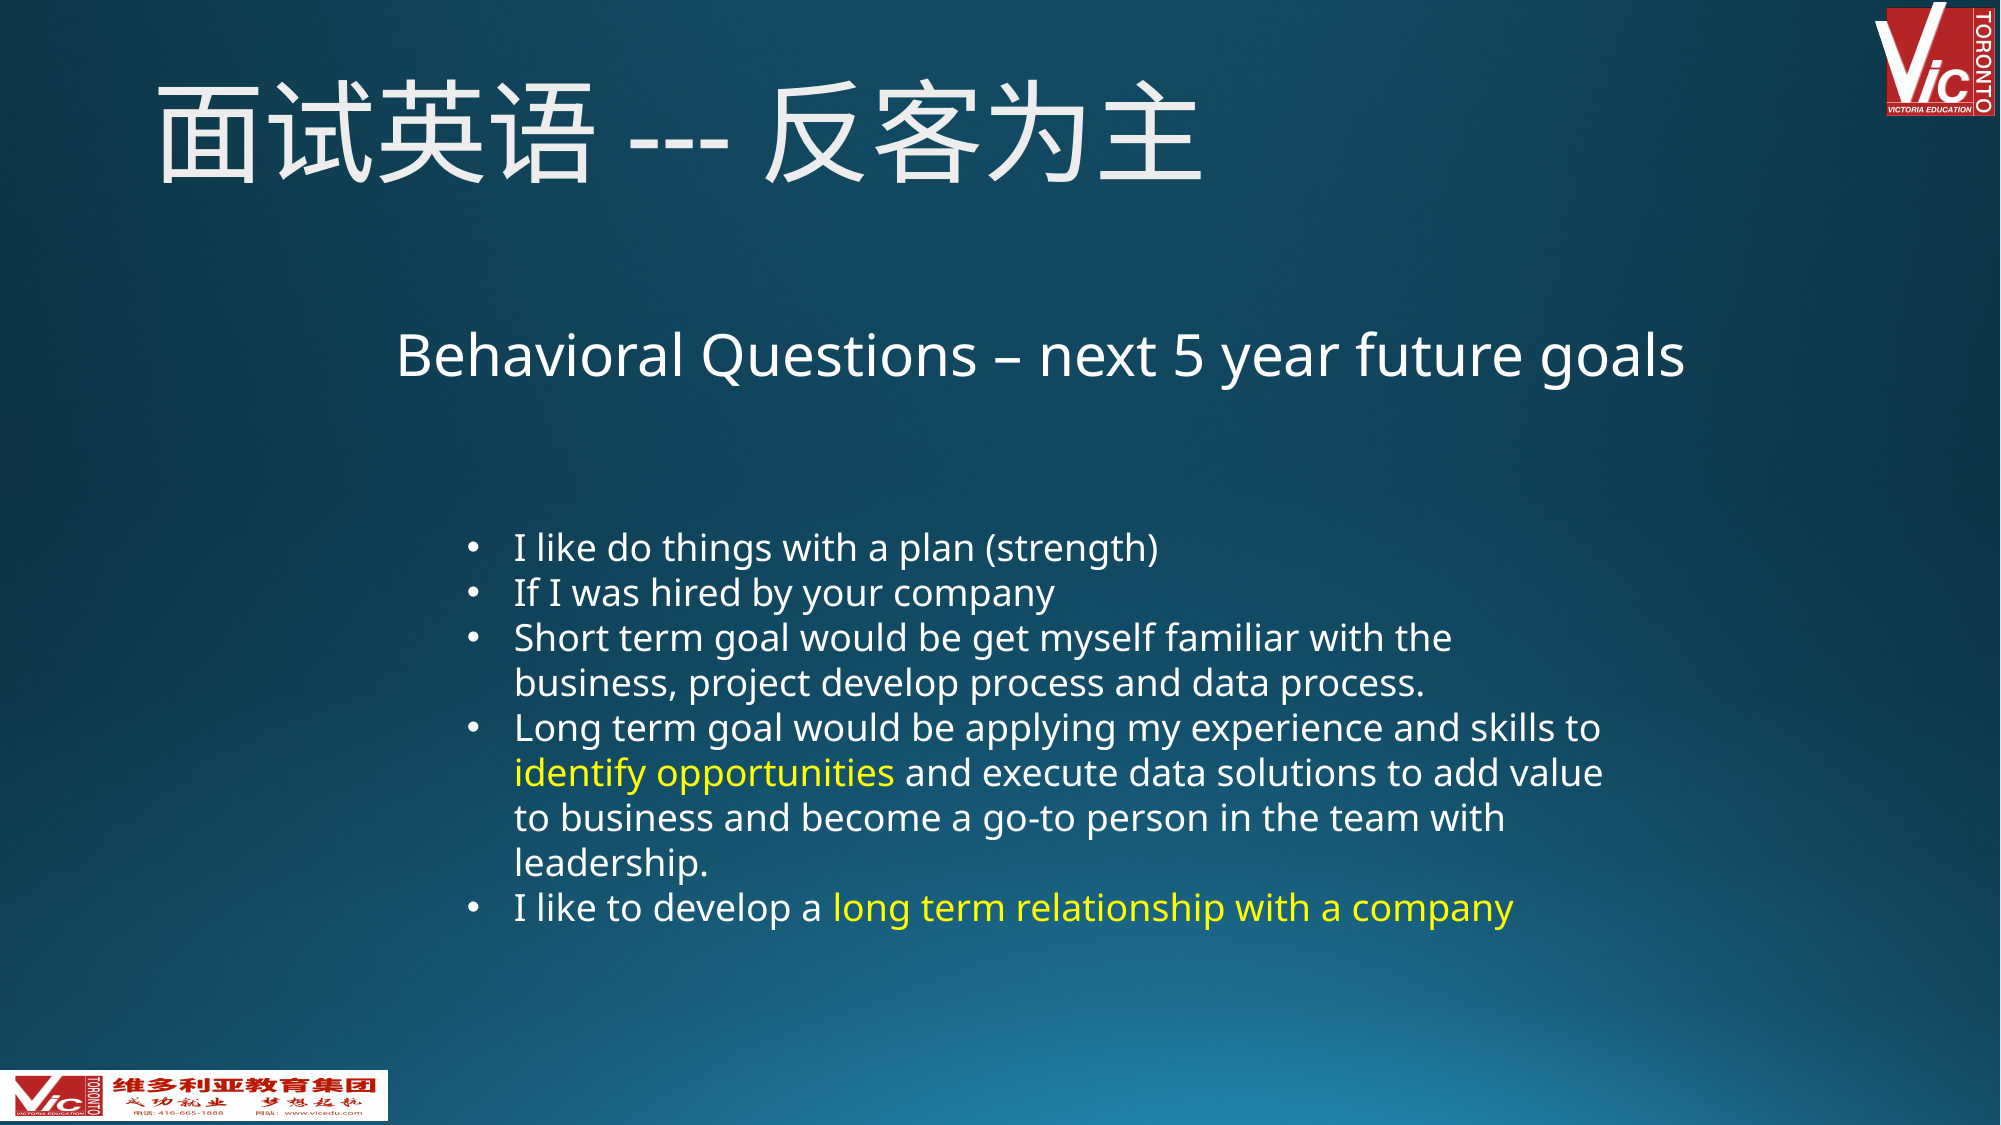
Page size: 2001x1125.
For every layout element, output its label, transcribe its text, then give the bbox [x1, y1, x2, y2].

text_box I like do things with a plan (strength) If I was hired by your company Short term goal would be get myself familiar with the business, project develop process and data process. Long term goal would be applying my experience and skills to identify opportunities and execute data solutions to add value to business and become a go-to person in the team with leadership. I like to develop a long term relationship with a company [452, 516, 1631, 982]
text_box 面试英语---反客为主 [137, 59, 1863, 216]
picture [0, 0, 2001, 1125]
text_box Behavioral Questions – next 5 year future goals [244, 310, 1839, 396]
